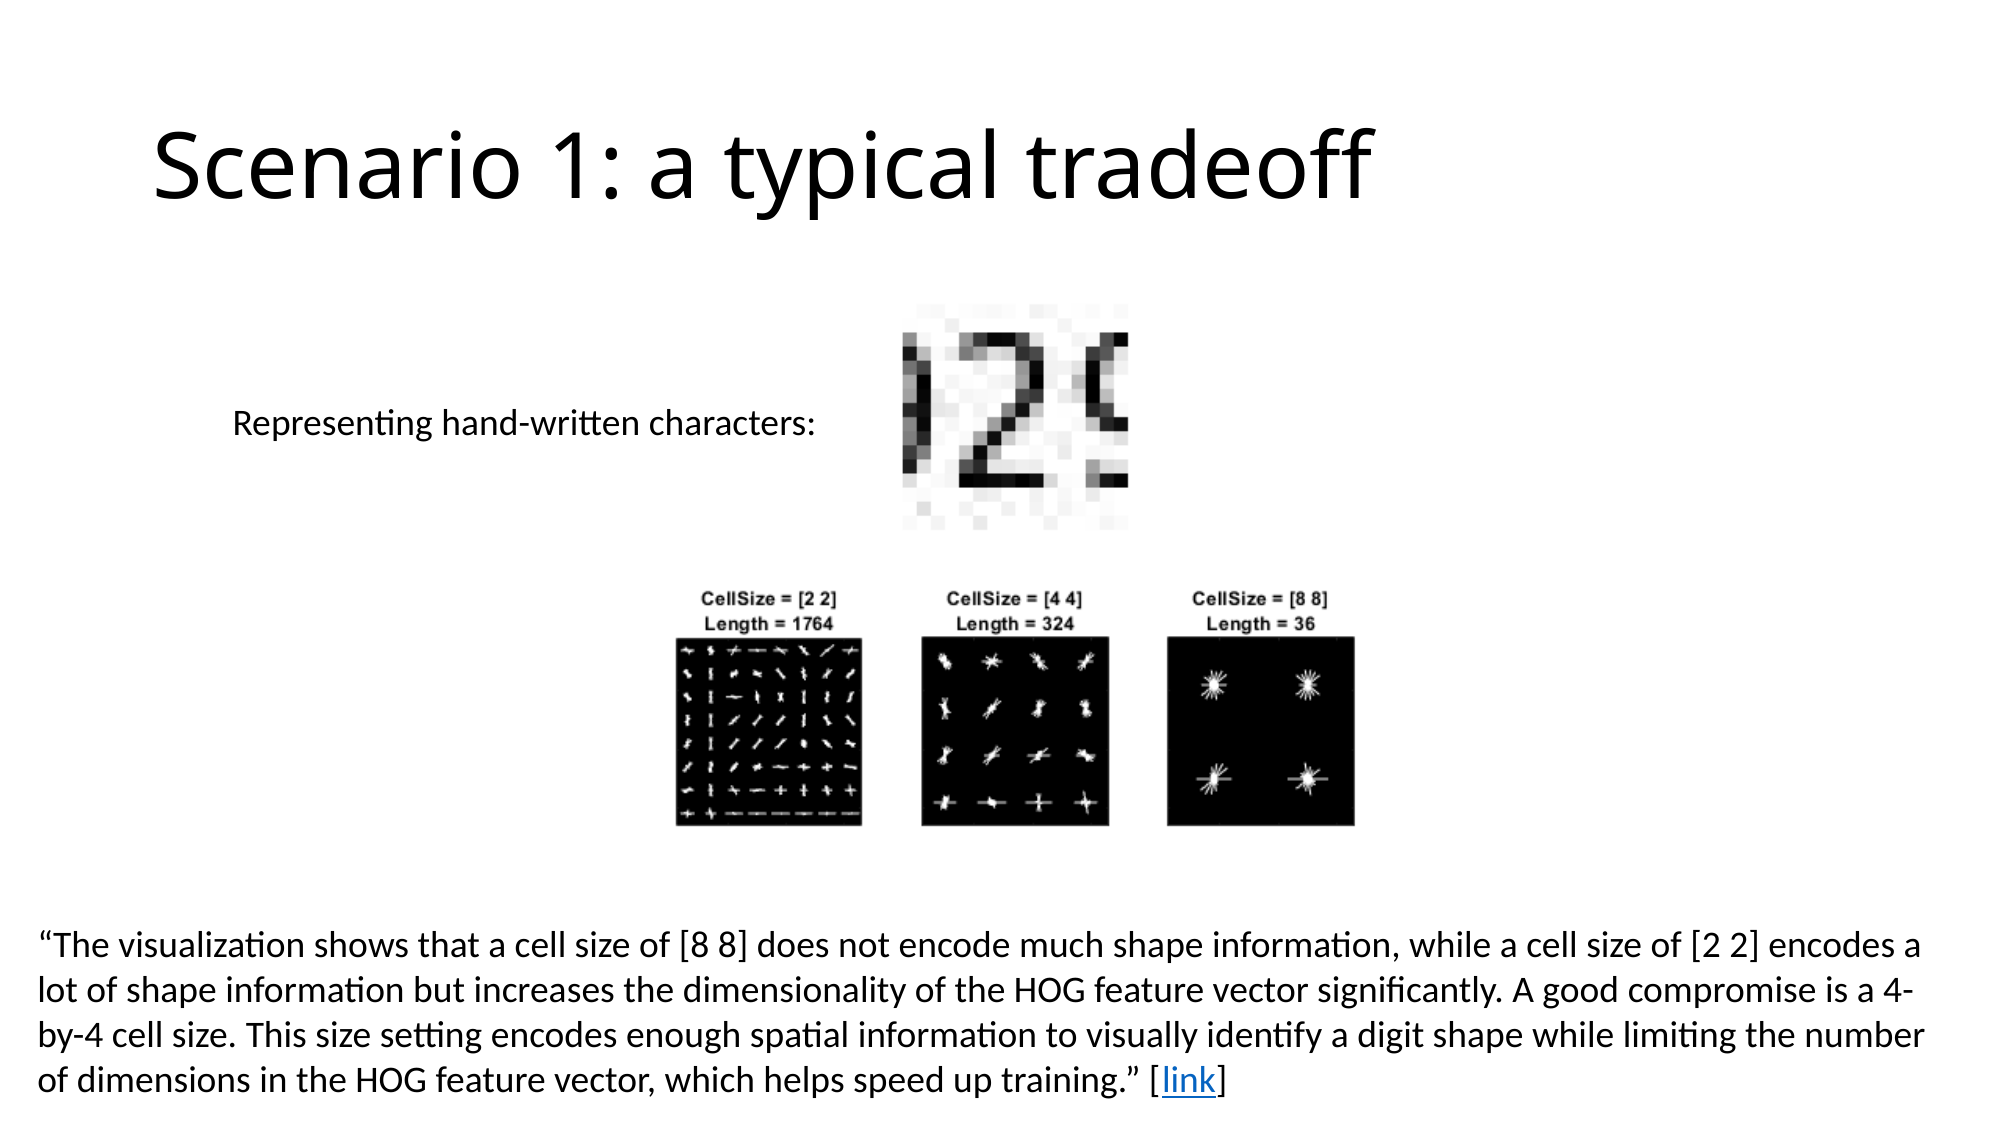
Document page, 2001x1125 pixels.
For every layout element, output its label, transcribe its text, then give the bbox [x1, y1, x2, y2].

title Scenario 1: a typical tradeoff [137, 59, 1863, 278]
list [562, 256, 1438, 914]
text_box Representing hand-written characters: [217, 390, 562, 451]
text_box “The visualization shows that a cell size of [8 8] does not encode much shape information, while a cell size of [2 2] encodes a lot of shape information but increases the dimensionality of the HOG feature vector significantly. A good compromise is a 4-by-4 cell size. This size setting encodes enough spatial information to visually identify a digit shape while limiting the number of dimensions in the HOG feature vector, which helps speed up training.” [link] [22, 913, 1978, 1108]
